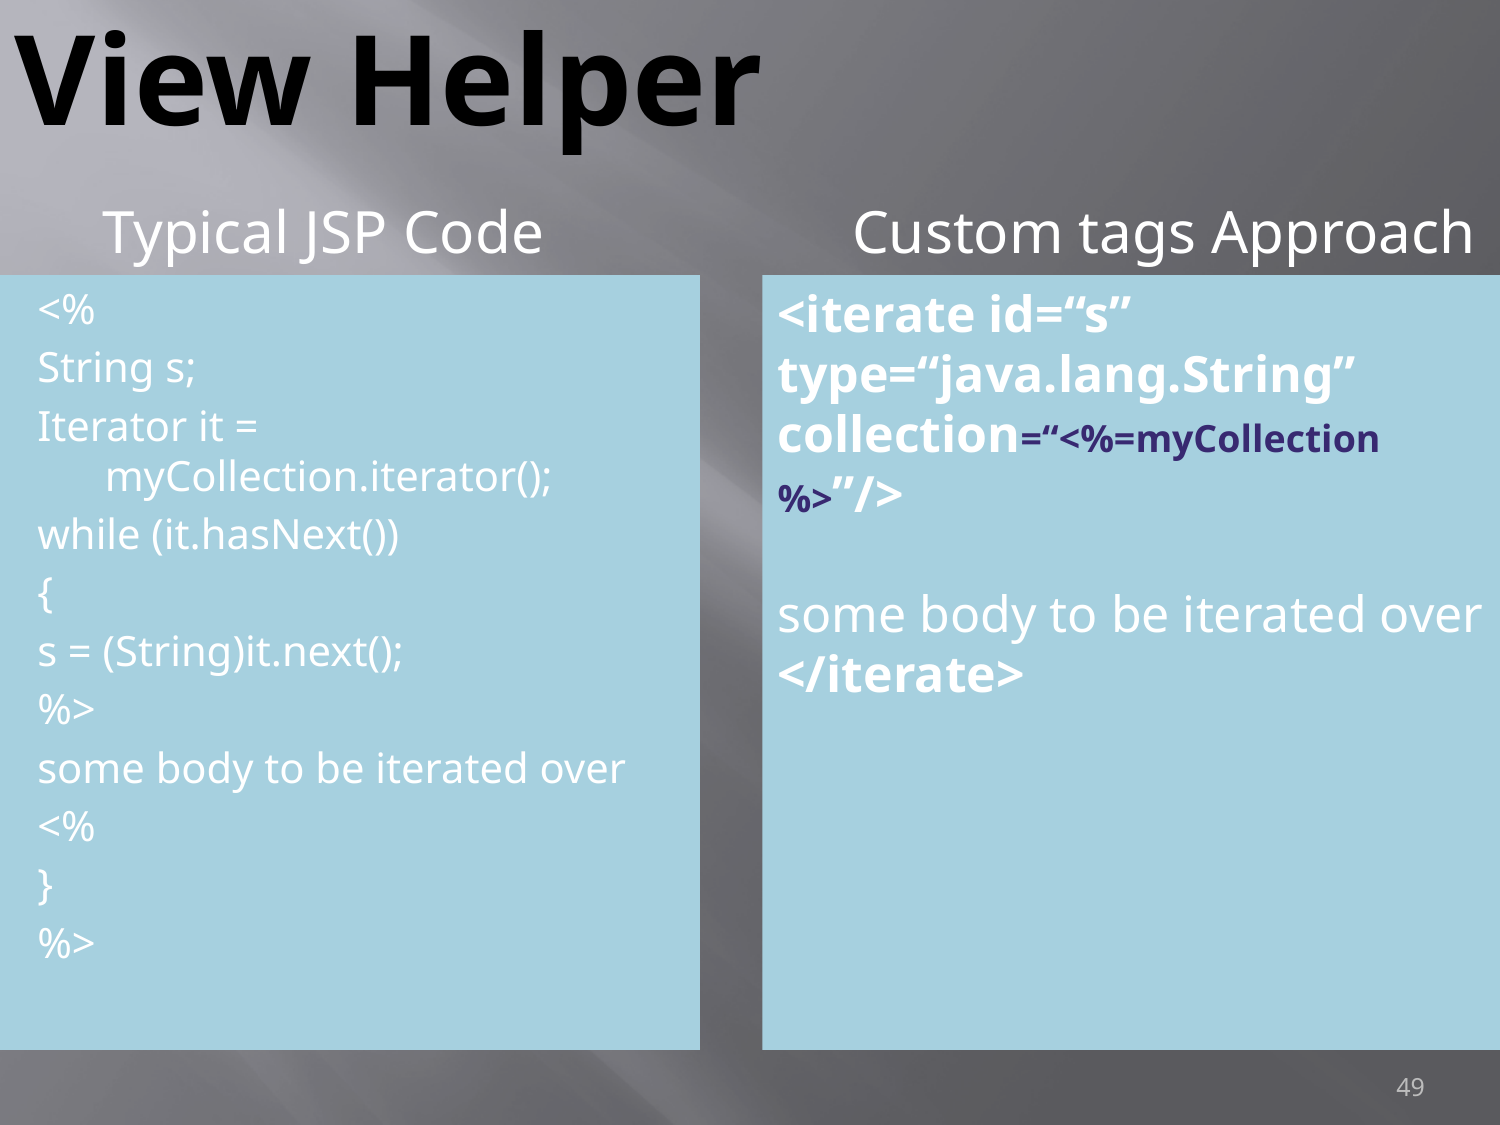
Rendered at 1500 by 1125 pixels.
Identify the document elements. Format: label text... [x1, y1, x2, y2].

text_box Custom tags Approach [837, 187, 1500, 273]
text_box <iterate id=“s” type=“java.lang.String” collection=“<%=myCollection%>”/> some body to be iterated over </iterate> [762, 275, 1500, 1050]
slide_number 49 [1299, 1052, 1425, 1113]
title View Helper [0, 0, 1500, 150]
text_box Typical JSP Code [87, 187, 588, 273]
list <% String s; Iterator it = myCollection.iterator(); while (it.hasNext()) { s = (String)it.next(); %> some body to be iterated over <% } %> [0, 275, 700, 1050]
